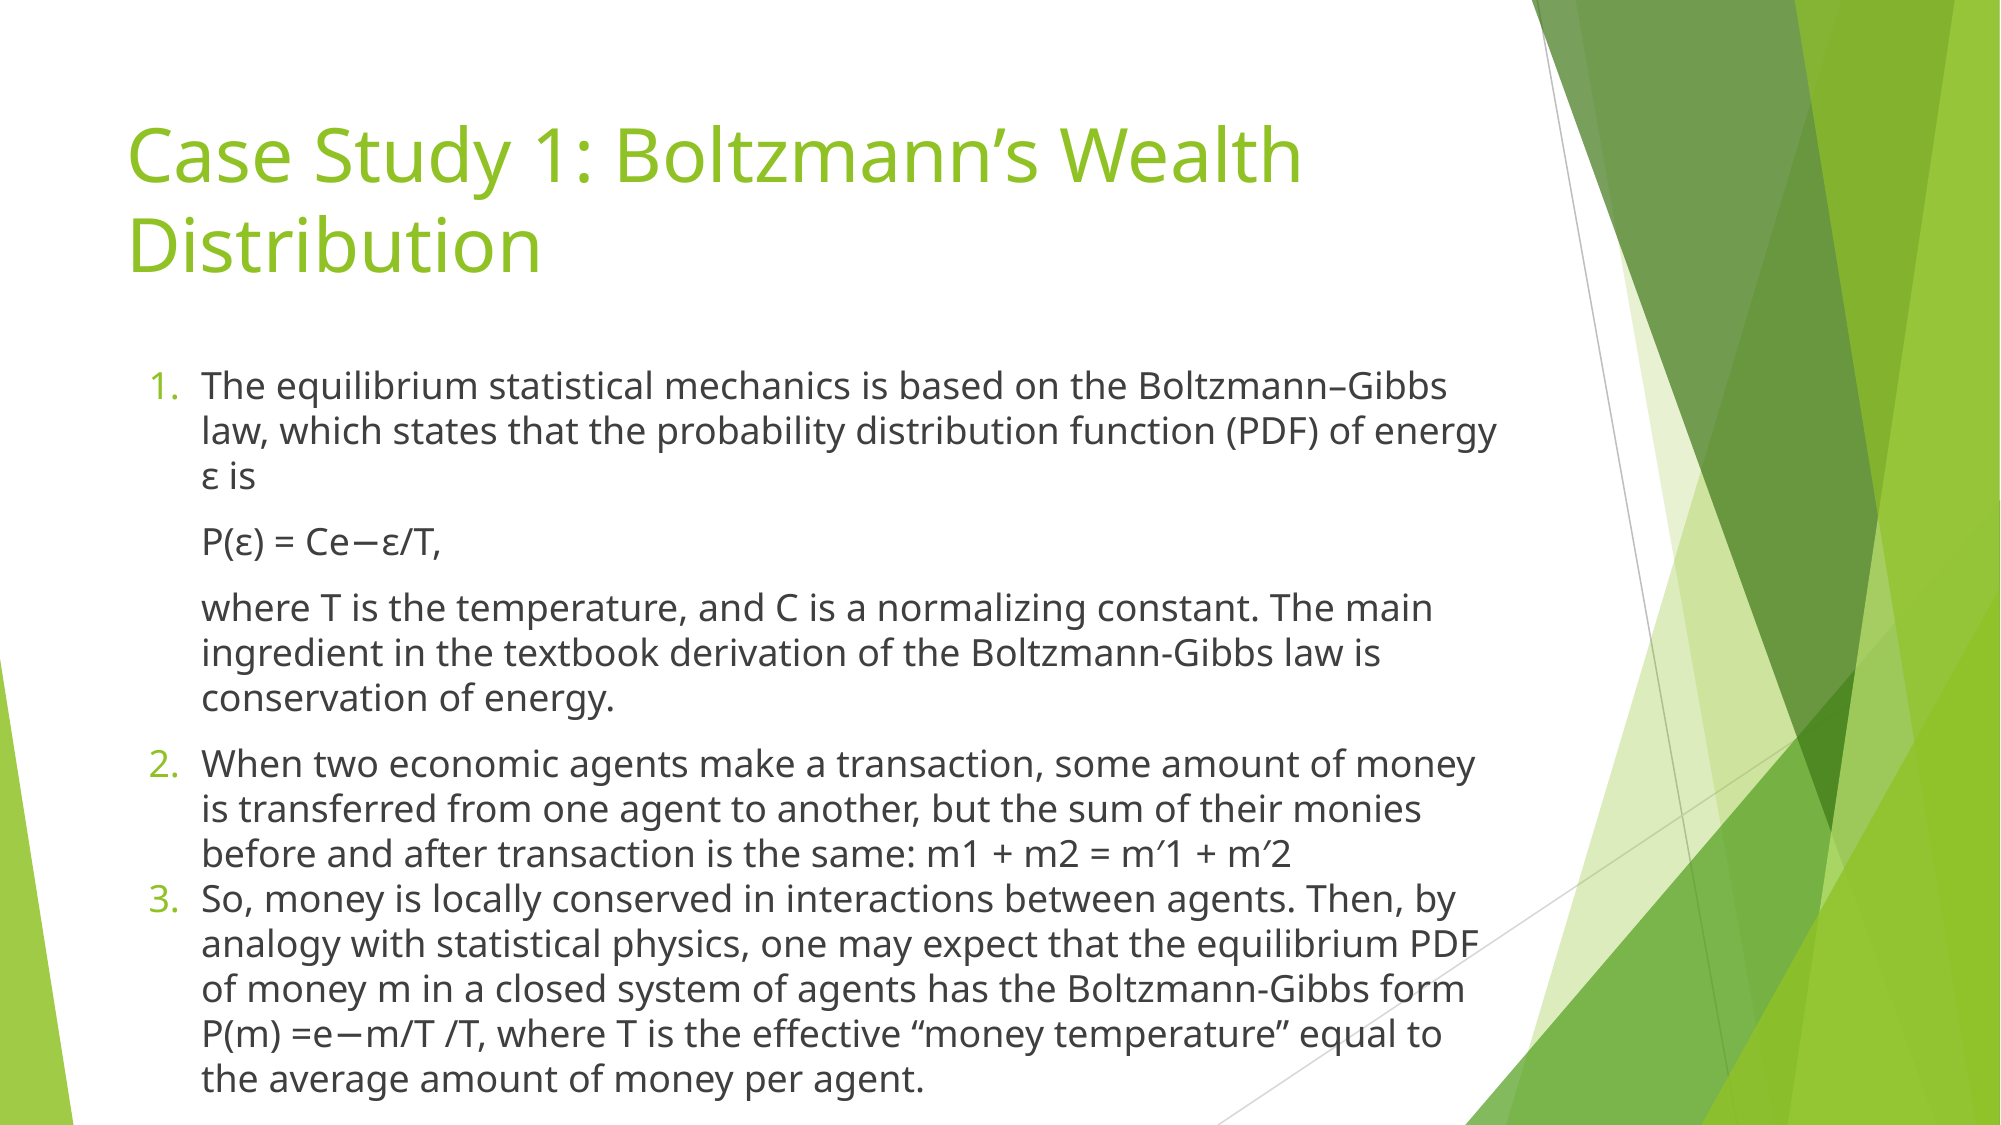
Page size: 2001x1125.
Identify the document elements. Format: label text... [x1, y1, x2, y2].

title Case Study 1: Boltzmann’s Wealth Distribution [111, 99, 1522, 317]
list The equilibrium statistical mechanics is based on the Boltzmann–Gibbs law, which states that the probability distribution function (PDF) of energy ε is P(ε) = Ce−ε/T, where T is the temperature, and C is a normalizing constant. The main ingredient in the textbook derivation of the Boltzmann-Gibbs law is conservation of energy. When two economic agents make a transaction, some amount of money is transferred from one agent to another, but the sum of their monies before and after transaction is the same: m1 + m2 = m′1 + m′2 So, money is locally conserved in interactions between agents. Then, by analogy with statistical physics, one may expect that the equilibrium PDF of money m in a closed system of agents has the Boltzmann-Gibbs form P(m) =e−m/T /T, where T is the effective “money temperature” equal to the average amount of money per agent. [111, 354, 1522, 992]
